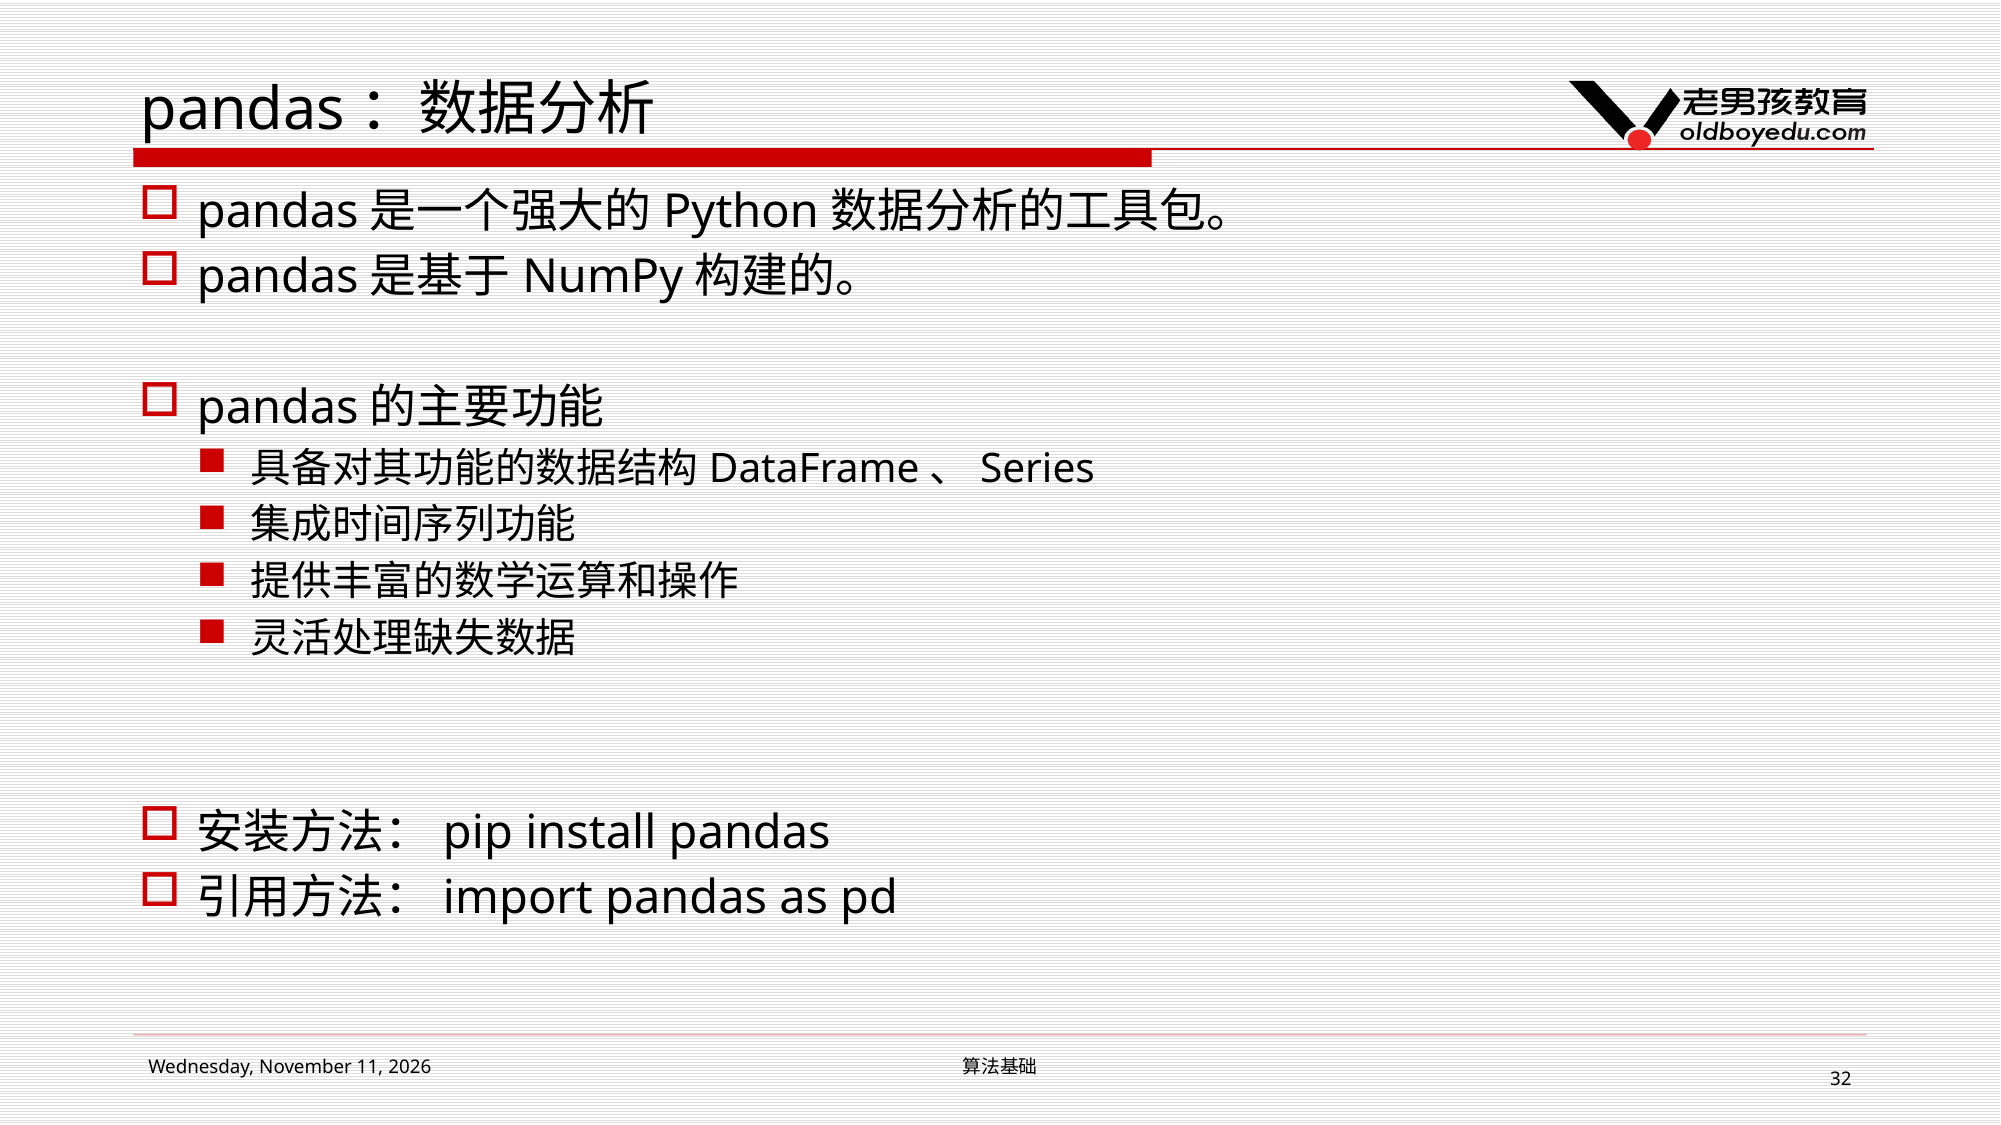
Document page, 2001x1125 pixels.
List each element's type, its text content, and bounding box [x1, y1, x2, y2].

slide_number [133, 1046, 567, 1103]
title pandas：数据分析 [125, 50, 1876, 149]
list pandas是一个强大的Python数据分析的工具包。 pandas是基于NumPy构建的。 pandas的主要功能 具备对其功能的数据结构DataFrame、Series 集成时间序列功能 提供丰富的数学运算和操作 灵活处理缺失数据 安装方法：pip install pandas 引用方法：import pandas as pd [123, 172, 1874, 988]
slide_number 32 [1433, 1058, 1867, 1103]
footer 算法基础 [683, 1046, 1317, 1103]
